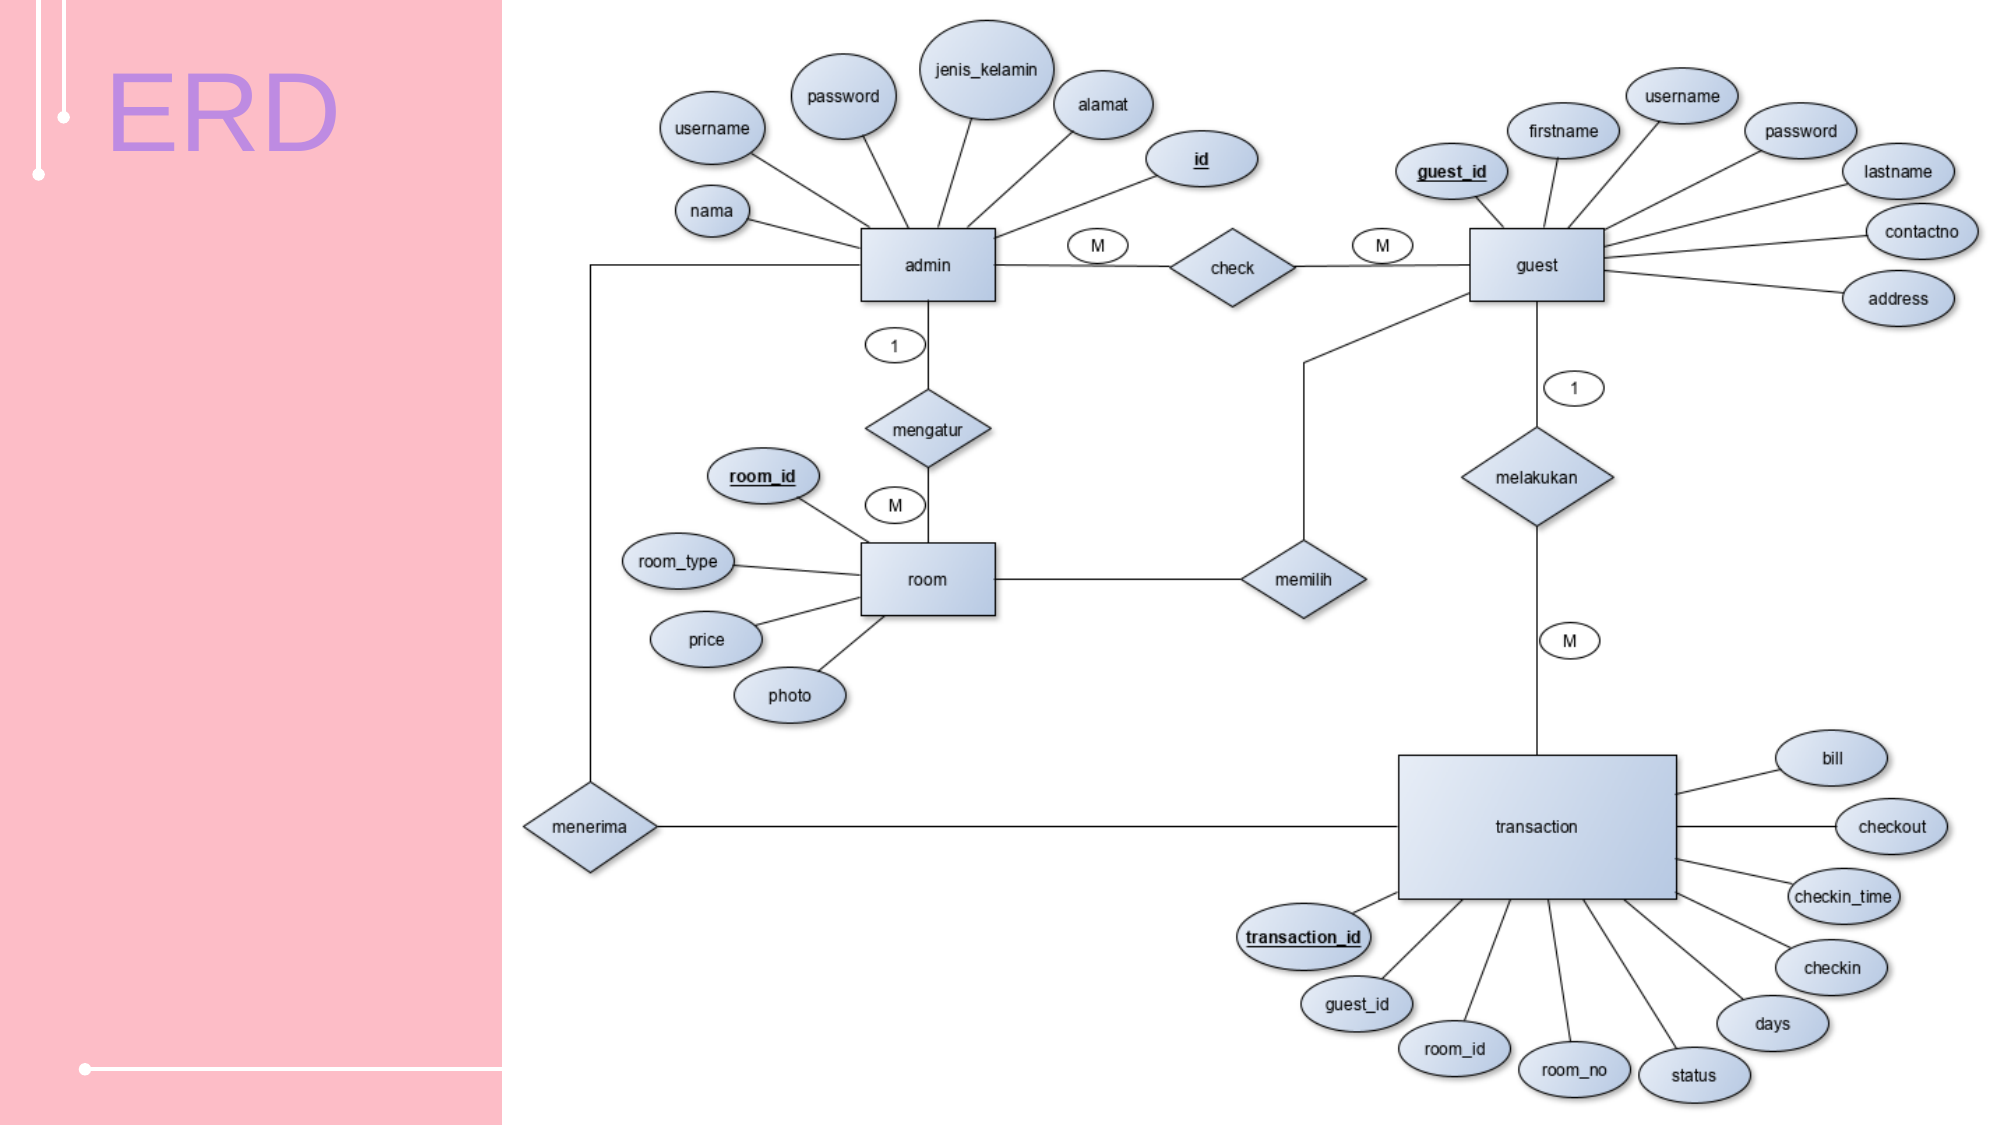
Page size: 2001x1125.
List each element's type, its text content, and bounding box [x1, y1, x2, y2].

list ERD [90, 55, 502, 175]
picture [502, 0, 2000, 1125]
